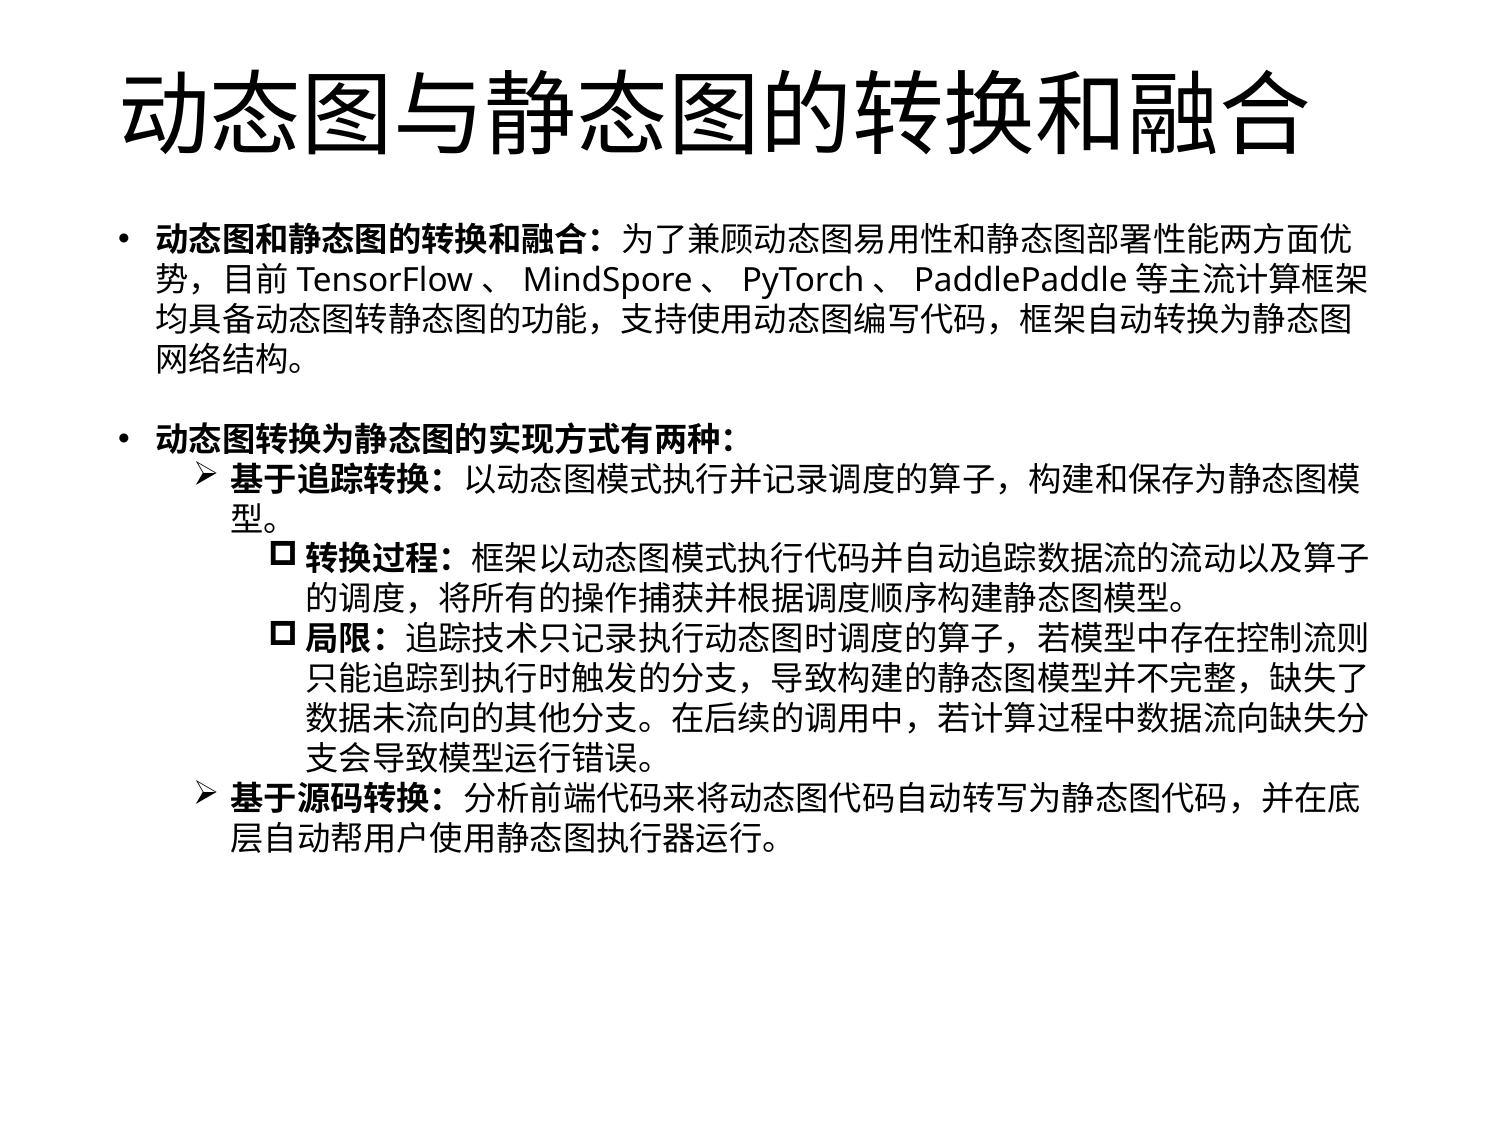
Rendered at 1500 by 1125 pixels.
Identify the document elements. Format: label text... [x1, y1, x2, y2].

list 动态图和静态图的转换和融合：为了兼顾动态图易用性和静态图部署性能两方面优势，目前TensorFlow、MindSpore、PyTorch、PaddlePaddle等主流计算框架均具备动态图转静态图的功能，支持使用动态图编写代码，框架自动转换为静态图网络结构。 动态图转换为静态图的实现方式有两种： 基于追踪转换：以动态图模式执行并记录调度的算子，构建和保存为静态图模型。 转换过程：框架以动态图模式执行代码并自动追踪数据流的流动以及算子的调度，将所有的操作捕获并根据调度顺序构建静态图模型。 局限：追踪技术只记录执行动态图时调度的算子，若模型中存在控制流则只能追踪到执行时触发的分支，导致构建的静态图模型并不完整，缺失了数据未流向的其他分支。在后续的调用中，若计算过程中数据流向缺失分支会导致模型运行错误。 基于源码转换：分析前端代码来将动态图代码自动转写为静态图代码，并在底层自动帮用户使用静态图执行器运行。 [103, 210, 1397, 1067]
title 动态图与静态图的转换和融合 [103, 8, 1397, 210]
